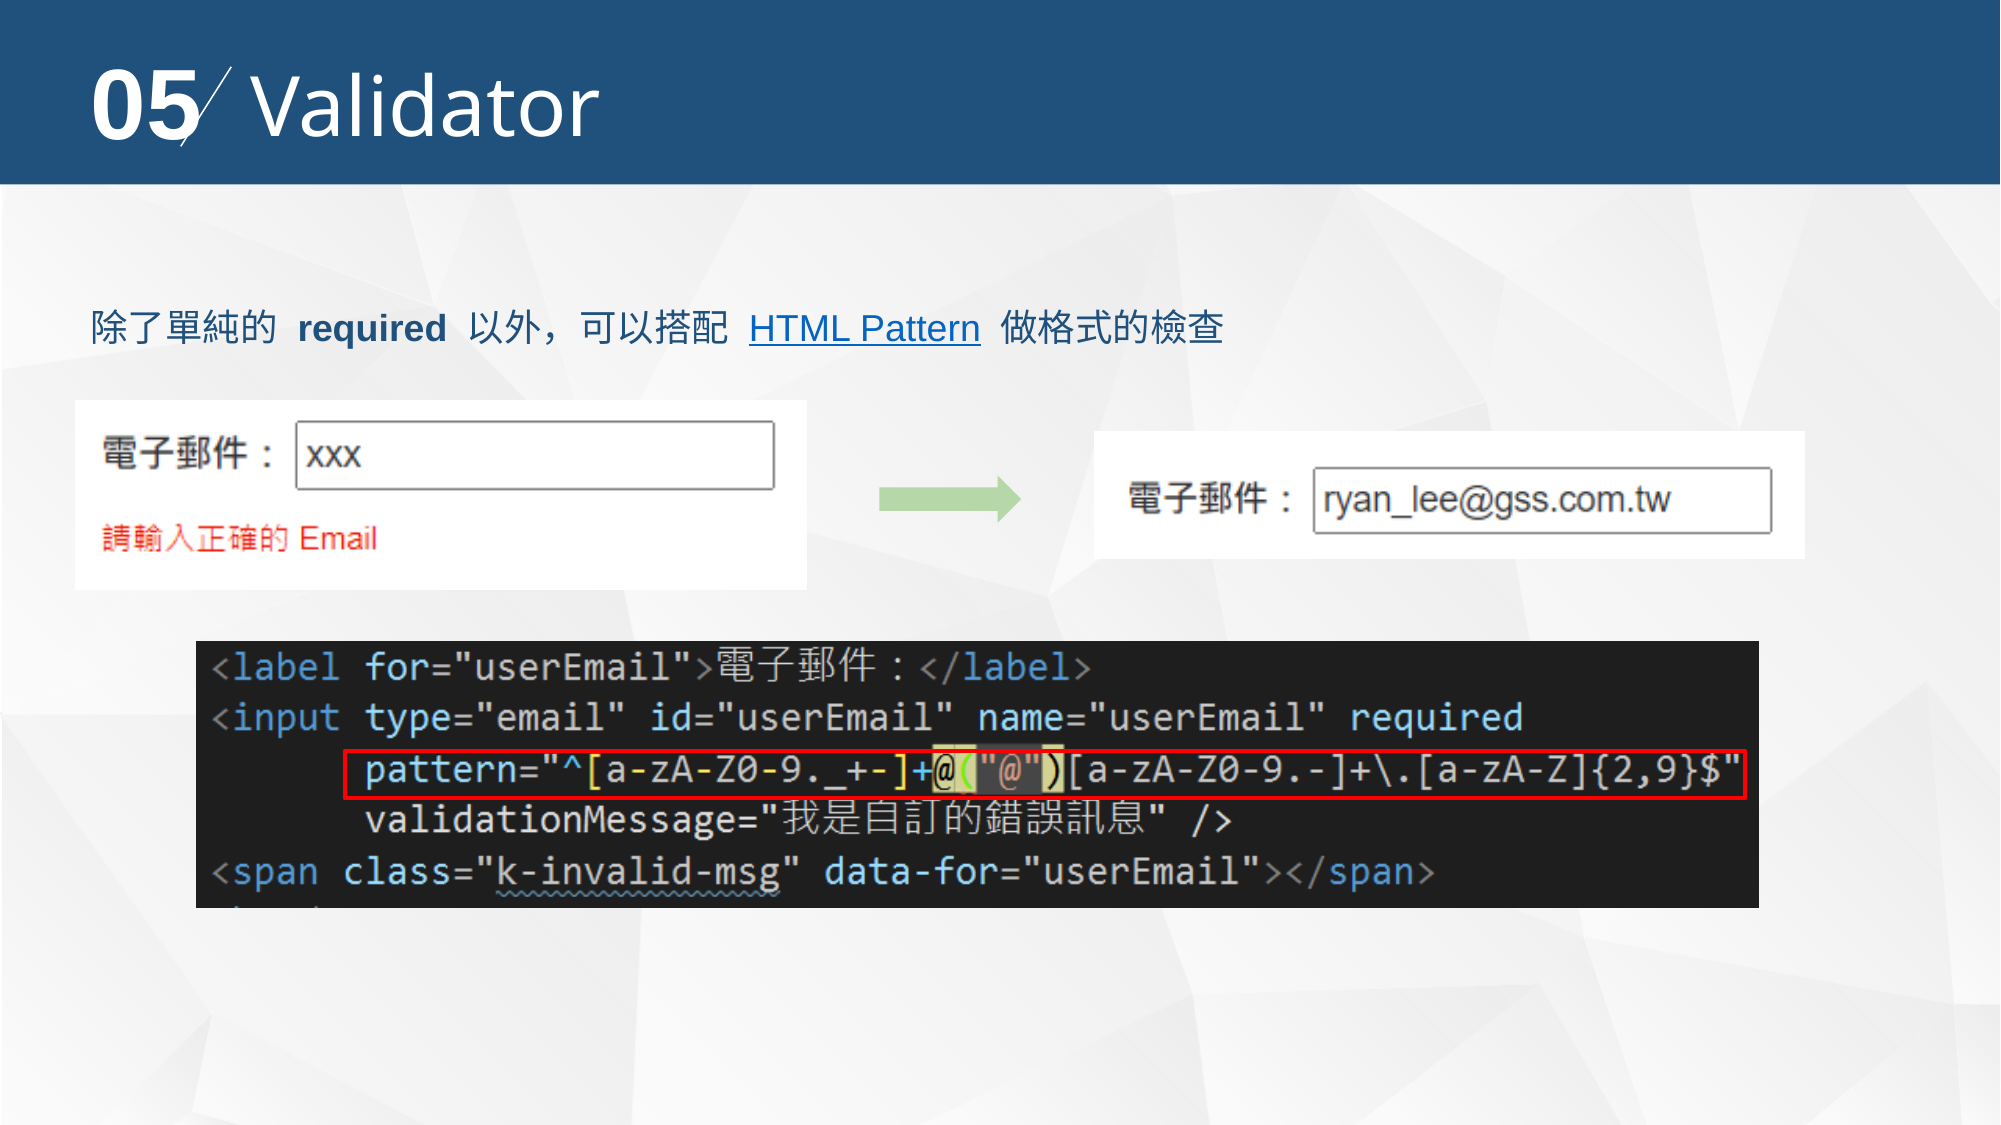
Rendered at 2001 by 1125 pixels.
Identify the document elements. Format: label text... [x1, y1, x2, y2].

text_box [879, 475, 1022, 523]
picture [0, 0, 2001, 1125]
list Validator [235, 57, 1768, 139]
list 05 [75, 45, 218, 212]
text_box 除了單純的 required 以外，可以搭配 HTML Pattern 做格式的檢查 [75, 274, 1880, 1046]
